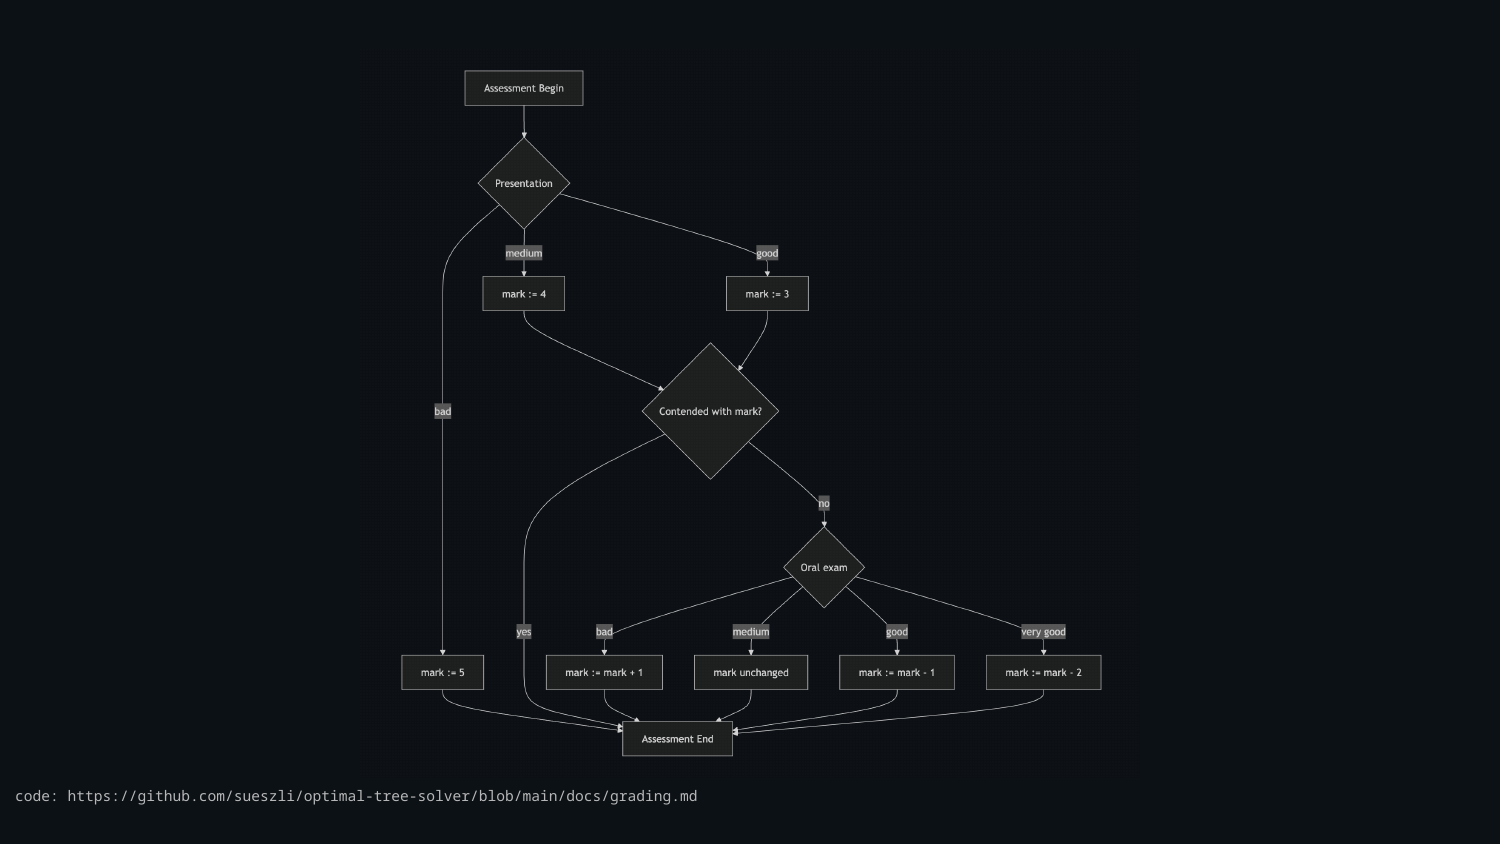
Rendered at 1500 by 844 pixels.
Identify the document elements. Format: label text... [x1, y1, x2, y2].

text_box code: https://github.com/sueszli/optimal-tree-solver/blob/main/docs/grading.md [0, 778, 1500, 814]
picture [360, 49, 1140, 779]
